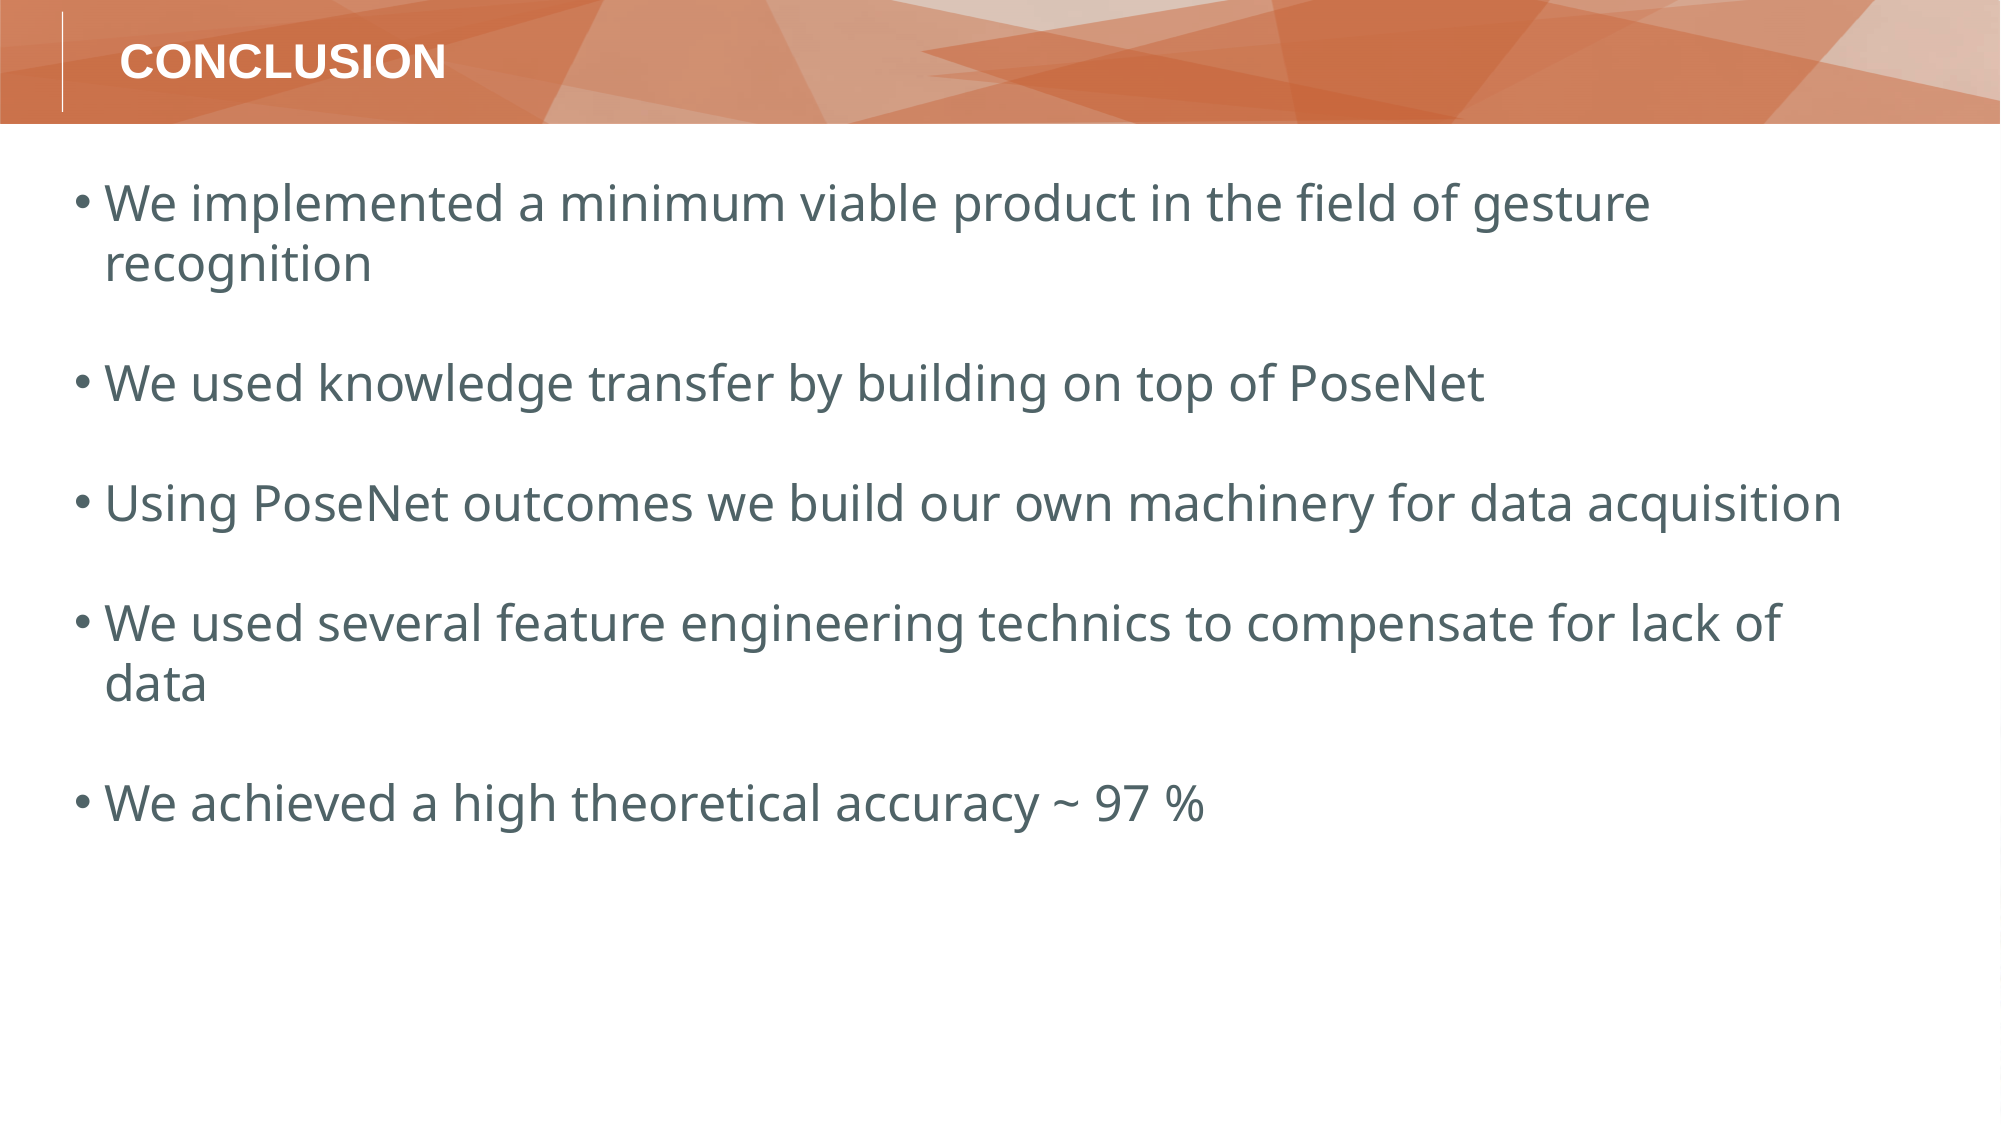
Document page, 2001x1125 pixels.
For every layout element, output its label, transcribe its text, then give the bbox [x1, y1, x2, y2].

title CONCLUSION [104, 22, 1970, 101]
text_box We implemented a minimum viable product in the field of gesture recognition We used knowledge transfer by building on top of PoseNet Using PoseNet outcomes we build our own machinery for data acquisition We used several feature engineering technics to compensate for lack of data We achieved a high theoretical accuracy ~ 97 % [30, 171, 1882, 866]
